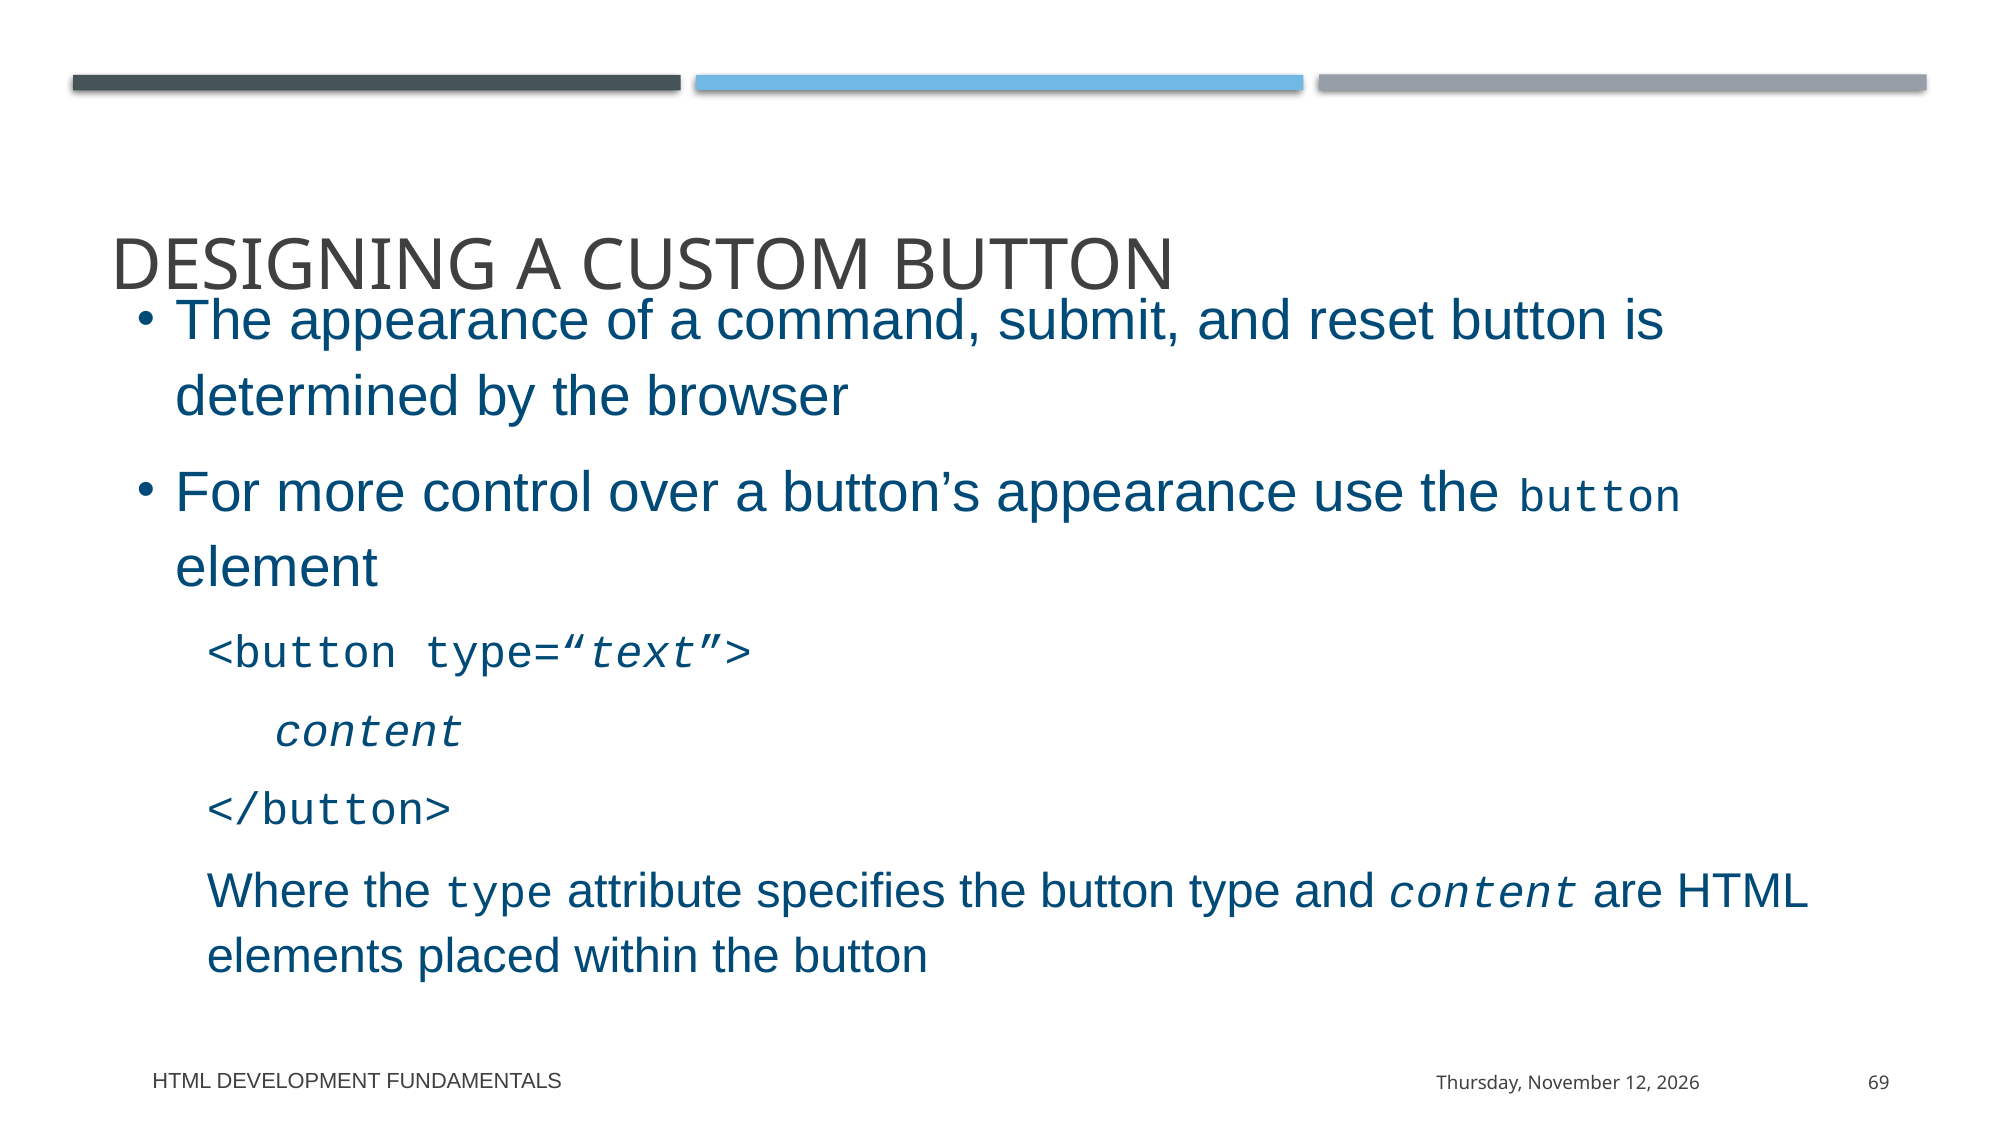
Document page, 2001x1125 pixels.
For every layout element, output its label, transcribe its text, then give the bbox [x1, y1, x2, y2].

slide_number 69 [1732, 1053, 1905, 1114]
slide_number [1247, 1053, 1715, 1114]
footer HTML Development Fundamentals [137, 1050, 612, 1110]
title Designing a Custom Button [95, 115, 1905, 311]
list The appearance of a command, submit, and reset button is determined by the browser For more control over a button’s appearance use the button element <button type=“text”> content </button> Where the type attribute specifies the button type and content are HTML elements placed within the button [121, 268, 1880, 990]
